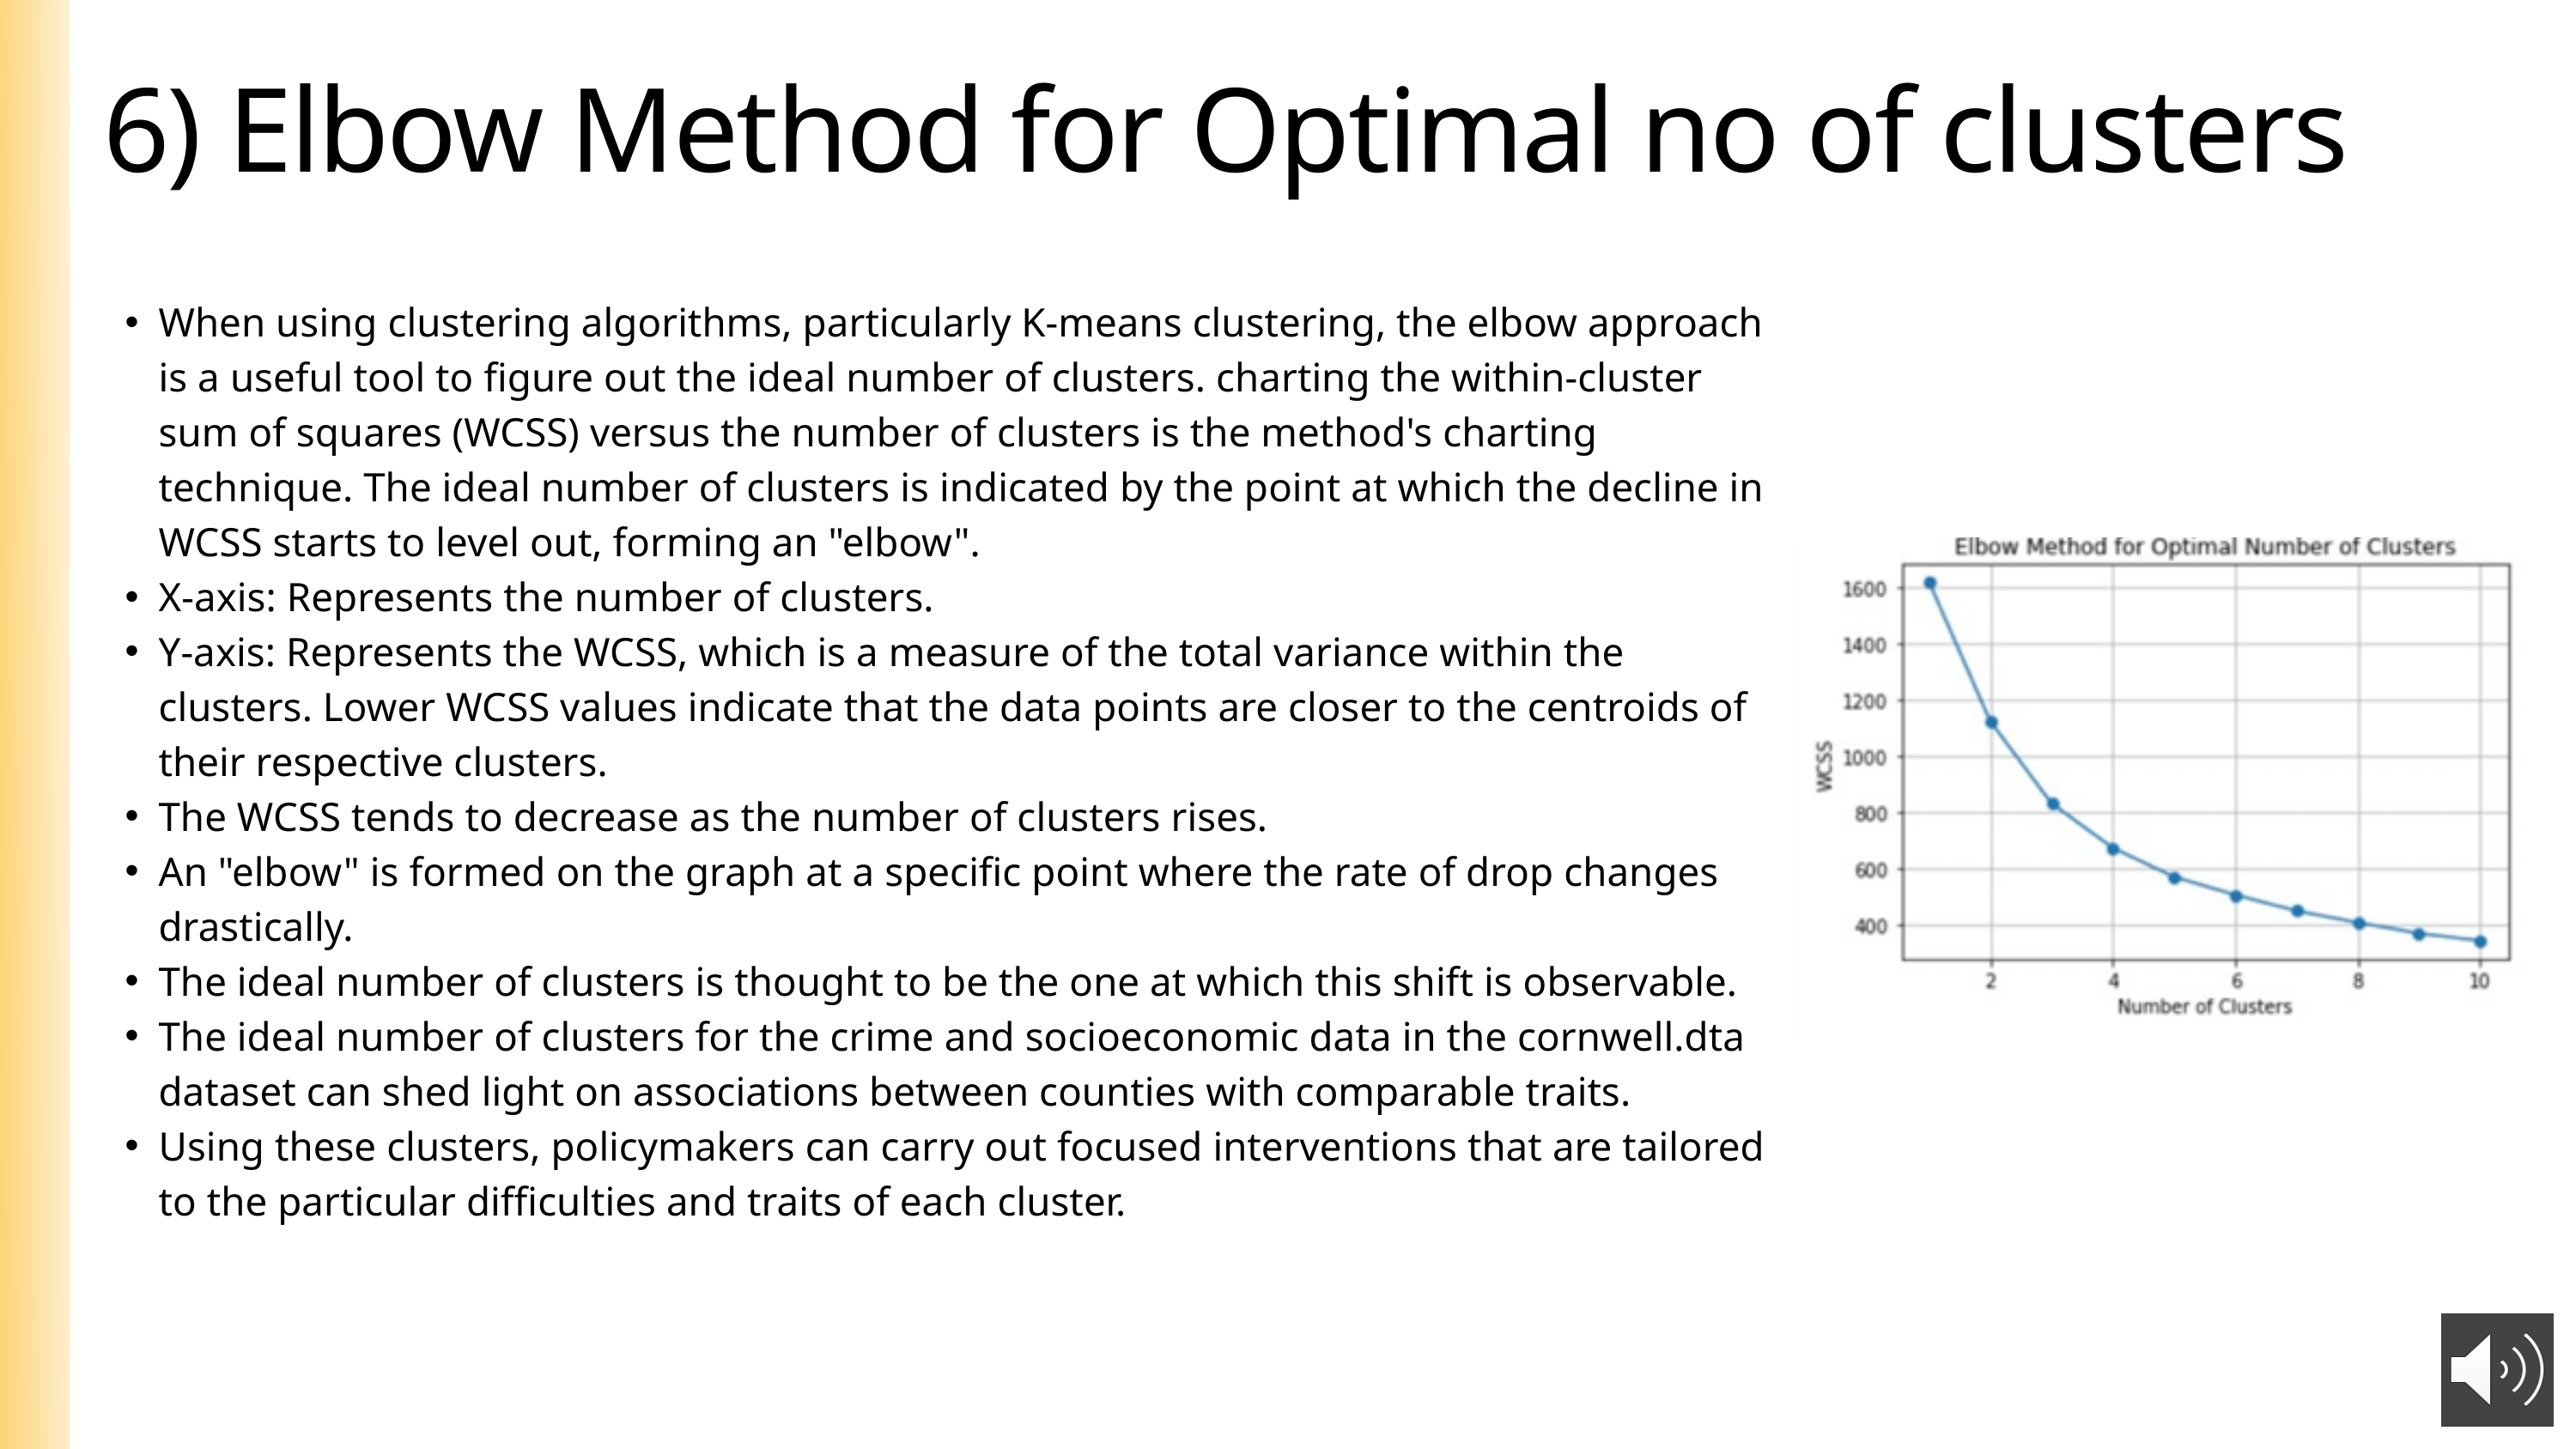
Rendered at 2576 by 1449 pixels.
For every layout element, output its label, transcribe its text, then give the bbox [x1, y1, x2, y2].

text_box 6) Elbow Method for Optimal no of clusters [103, 44, 2432, 196]
picture [2439, 1312, 2555, 1428]
text_box [1798, 537, 2576, 1046]
text_box [0, 0, 70, 1449]
text_box When using clustering algorithms, particularly K-means clustering, the elbow approach is a useful tool to figure out the ideal number of clusters. charting the within-cluster sum of squares (WCSS) versus the number of clusters is the method's charting technique. The ideal number of clusters is indicated by the point at which the decline in WCSS starts to level out, forming an "elbow". X-axis: Represents the number of clusters. Y-axis: Represents the WCSS, which is a measure of the total variance within the clusters. Lower WCSS values indicate that the data points are closer to the centroids of their respective clusters. The WCSS tends to decrease as the number of clusters rises. An "elbow" is formed on the graph at a specific point where the rate of drop changes drastically. The ideal number of clusters is thought to be the one at which this shift is observable. The ideal number of clusters for the crime and socioeconomic data in the cornwell.dta dataset can shed light on associations between counties with comparable traits. Using these clusters, policymakers can carry out focused interventions that are tailored to the particular difficulties and traits of each cluster. [91, 289, 1777, 1224]
